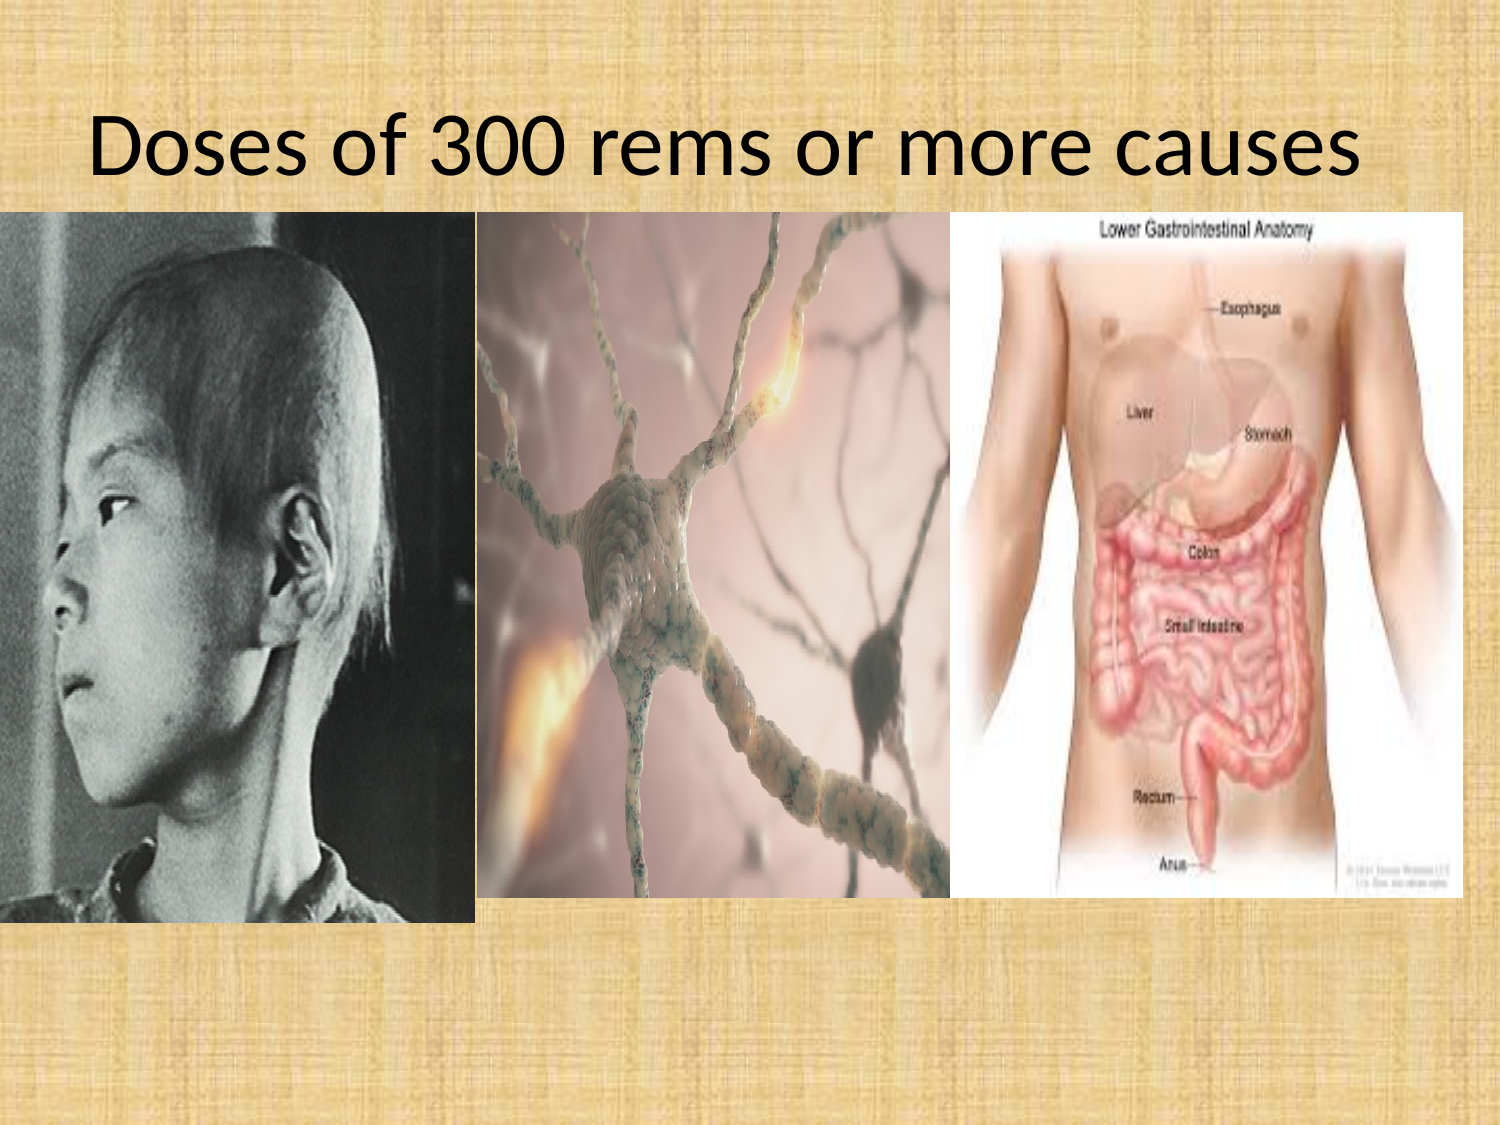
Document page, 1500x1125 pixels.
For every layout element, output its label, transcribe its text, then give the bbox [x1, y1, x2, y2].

picture [0, 0, 1500, 1125]
title Doses of 300 rems or more causes [24, 45, 1425, 211]
